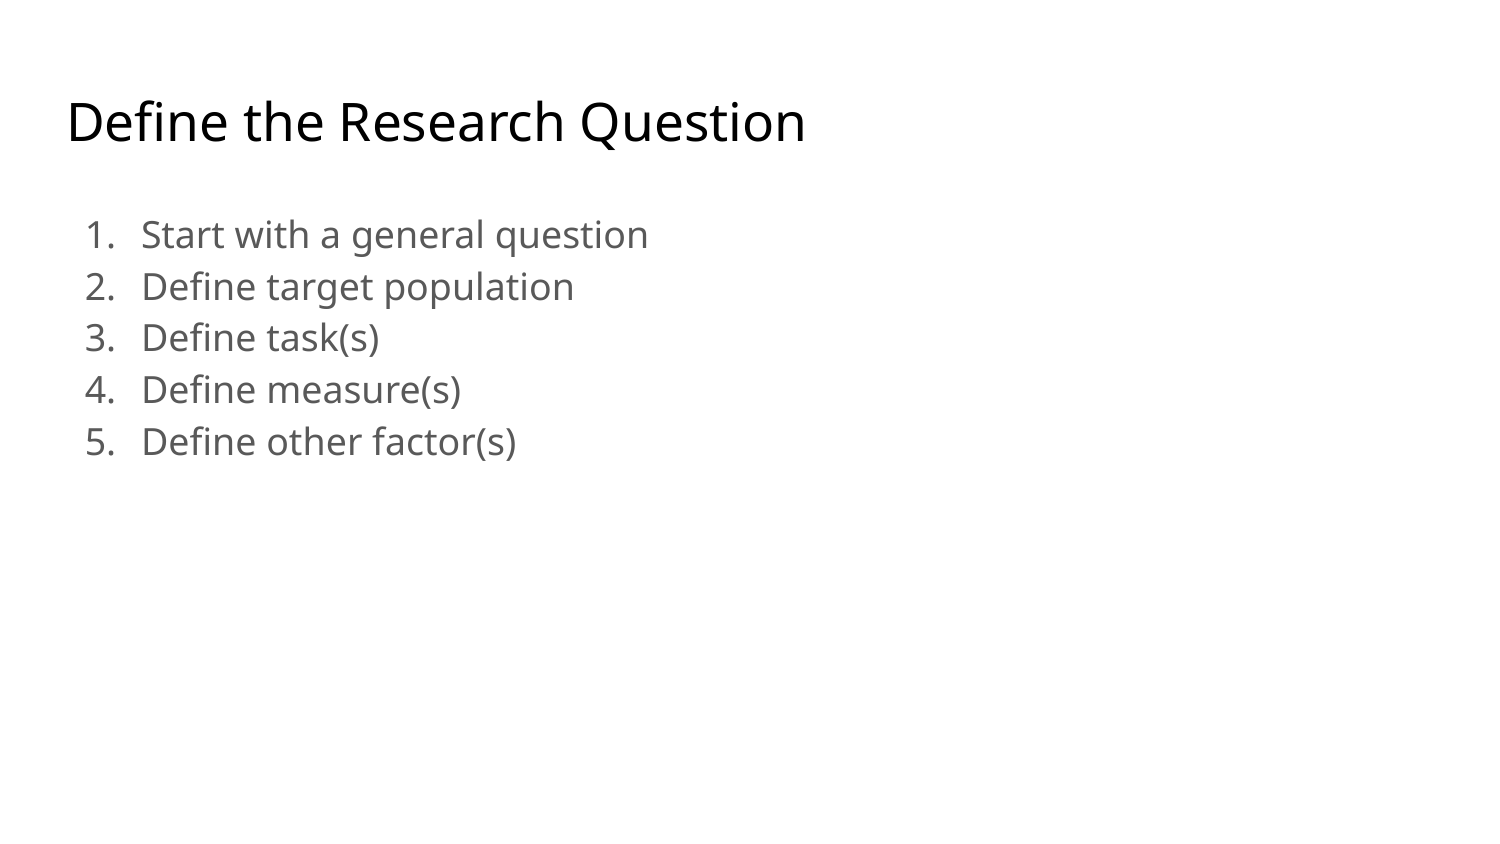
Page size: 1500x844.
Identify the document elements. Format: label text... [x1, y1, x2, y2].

list Start with a general question Define target population Define task(s) Define measure(s) Define other factor(s) [51, 189, 1449, 750]
title Define the Research Question [51, 72, 1449, 167]
